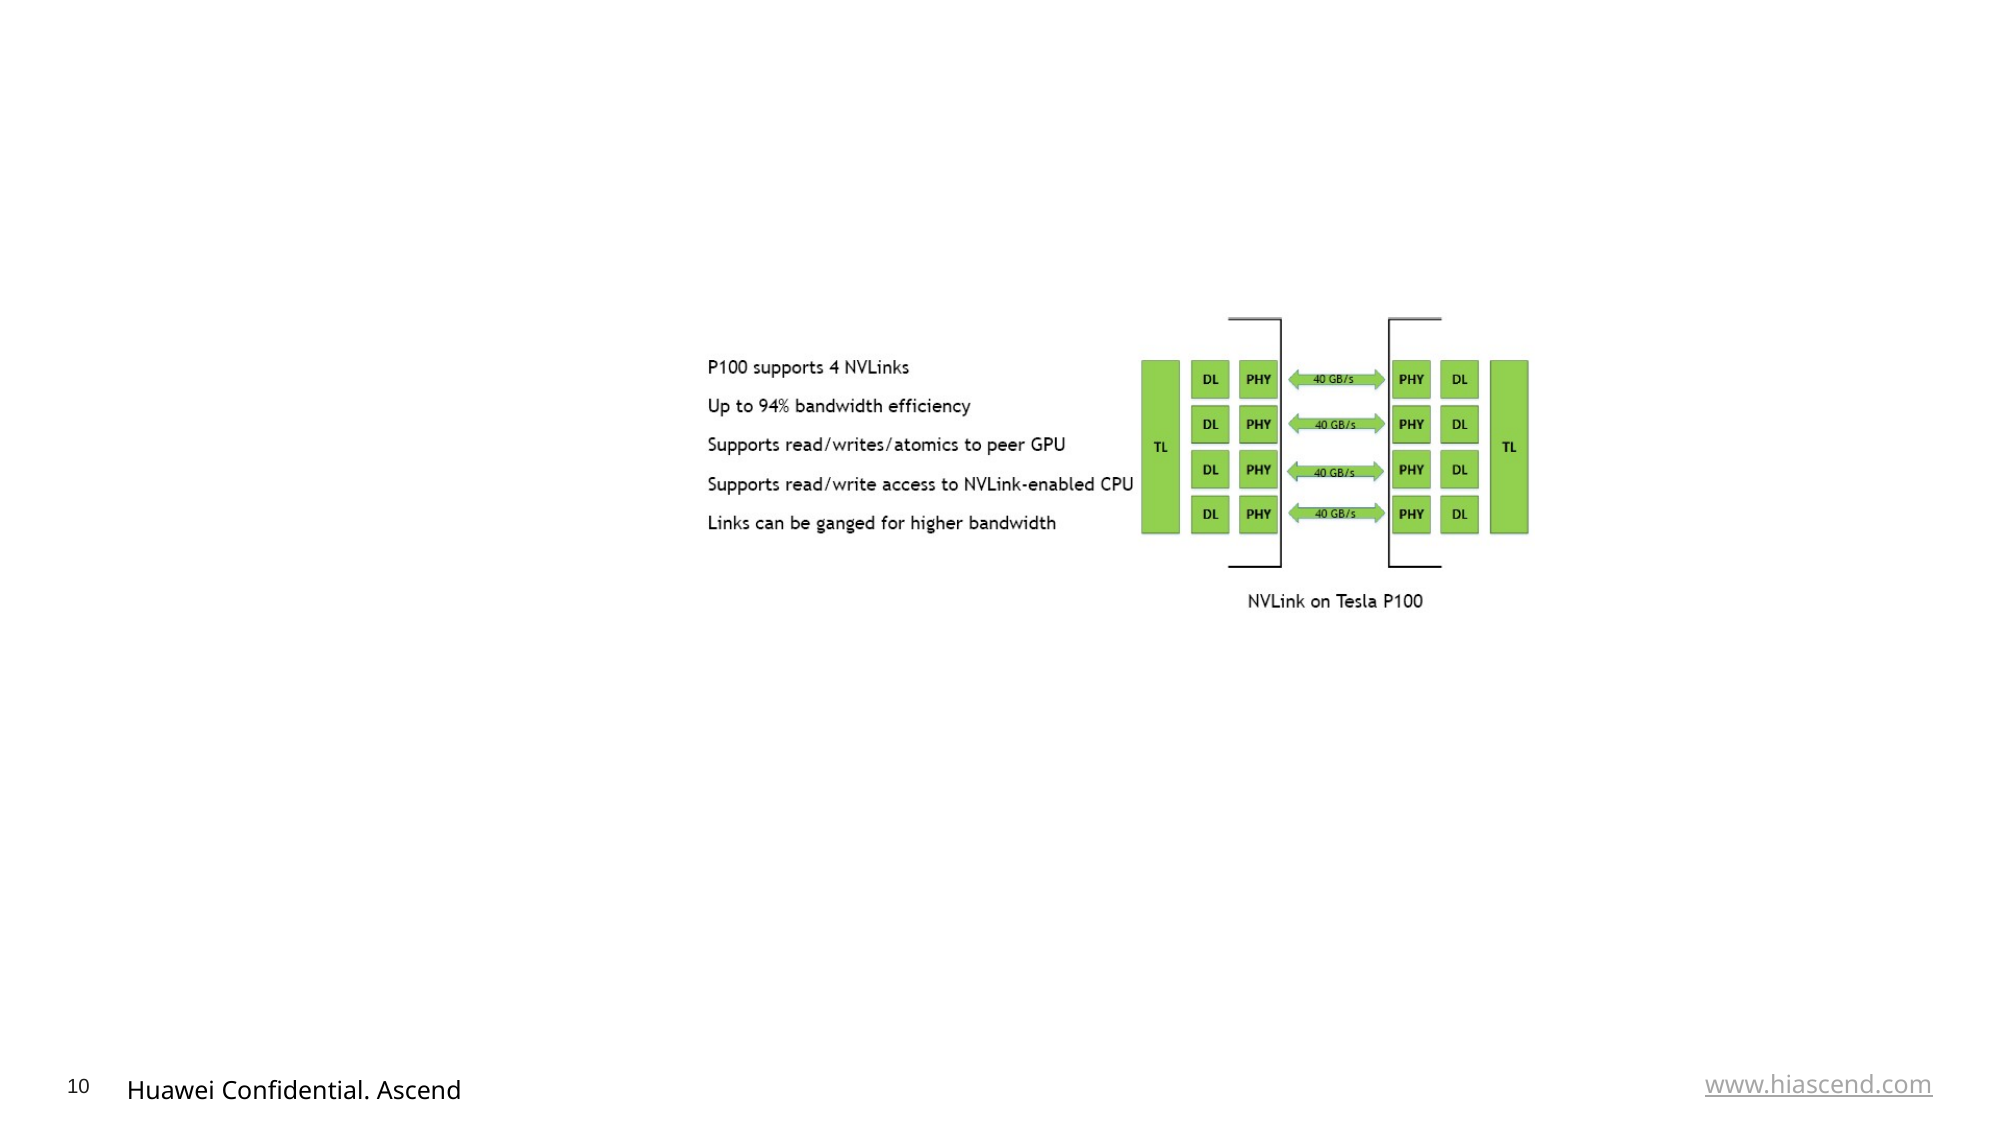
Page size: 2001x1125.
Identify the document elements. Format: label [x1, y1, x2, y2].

picture [704, 312, 1535, 617]
